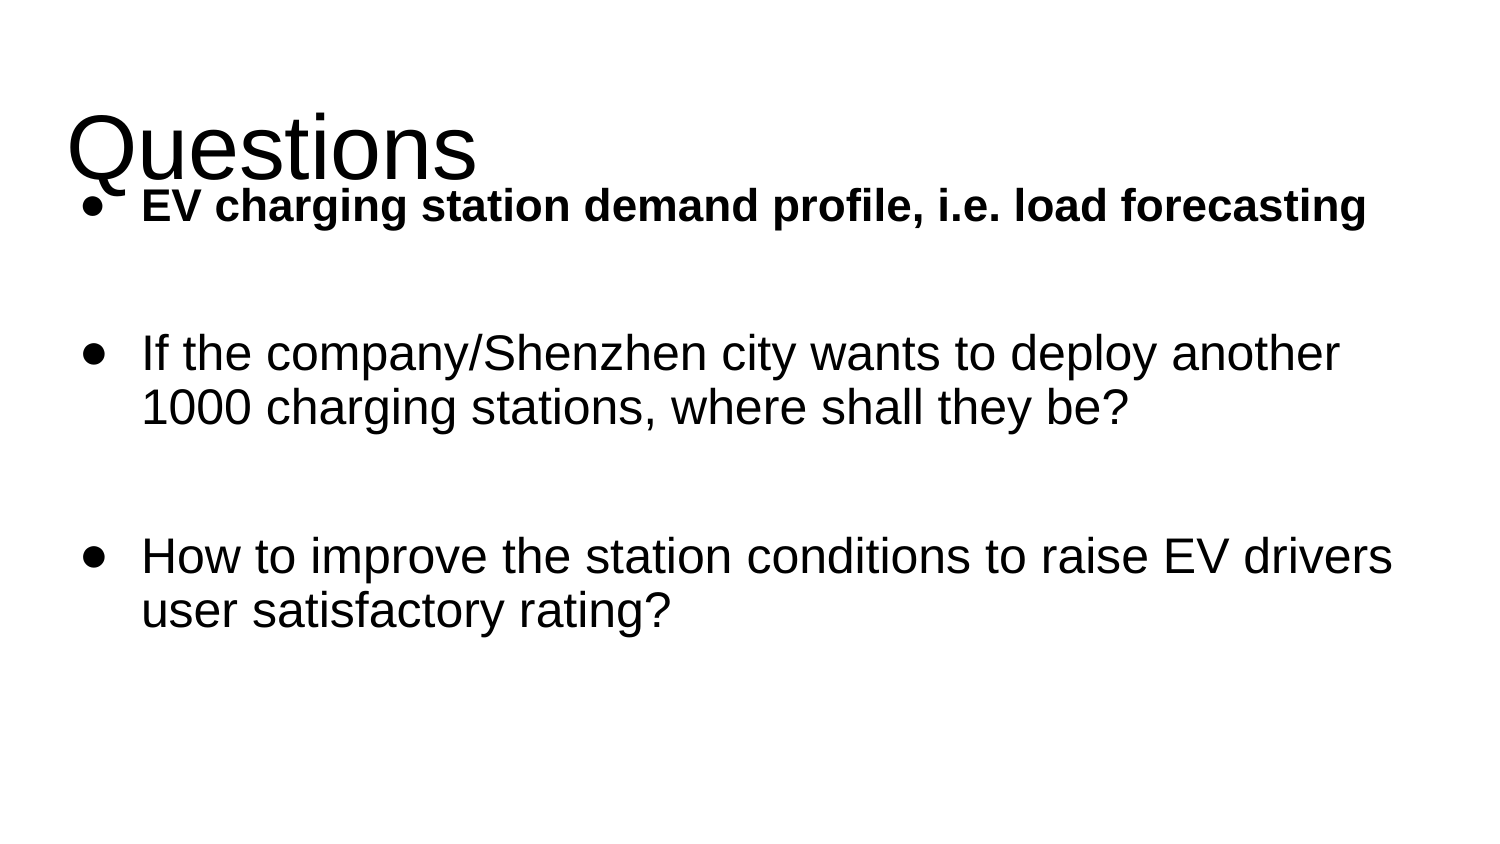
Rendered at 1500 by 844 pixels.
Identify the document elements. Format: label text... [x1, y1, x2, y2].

list EV charging station demand profile, i.e. load forecasting If the company/Shenzhen city wants to deploy another 1000 charging stations, where shall they be? How to improve the station conditions to raise EV drivers user satisfactory rating? [51, 166, 1449, 719]
title Questions [51, 72, 1449, 166]
